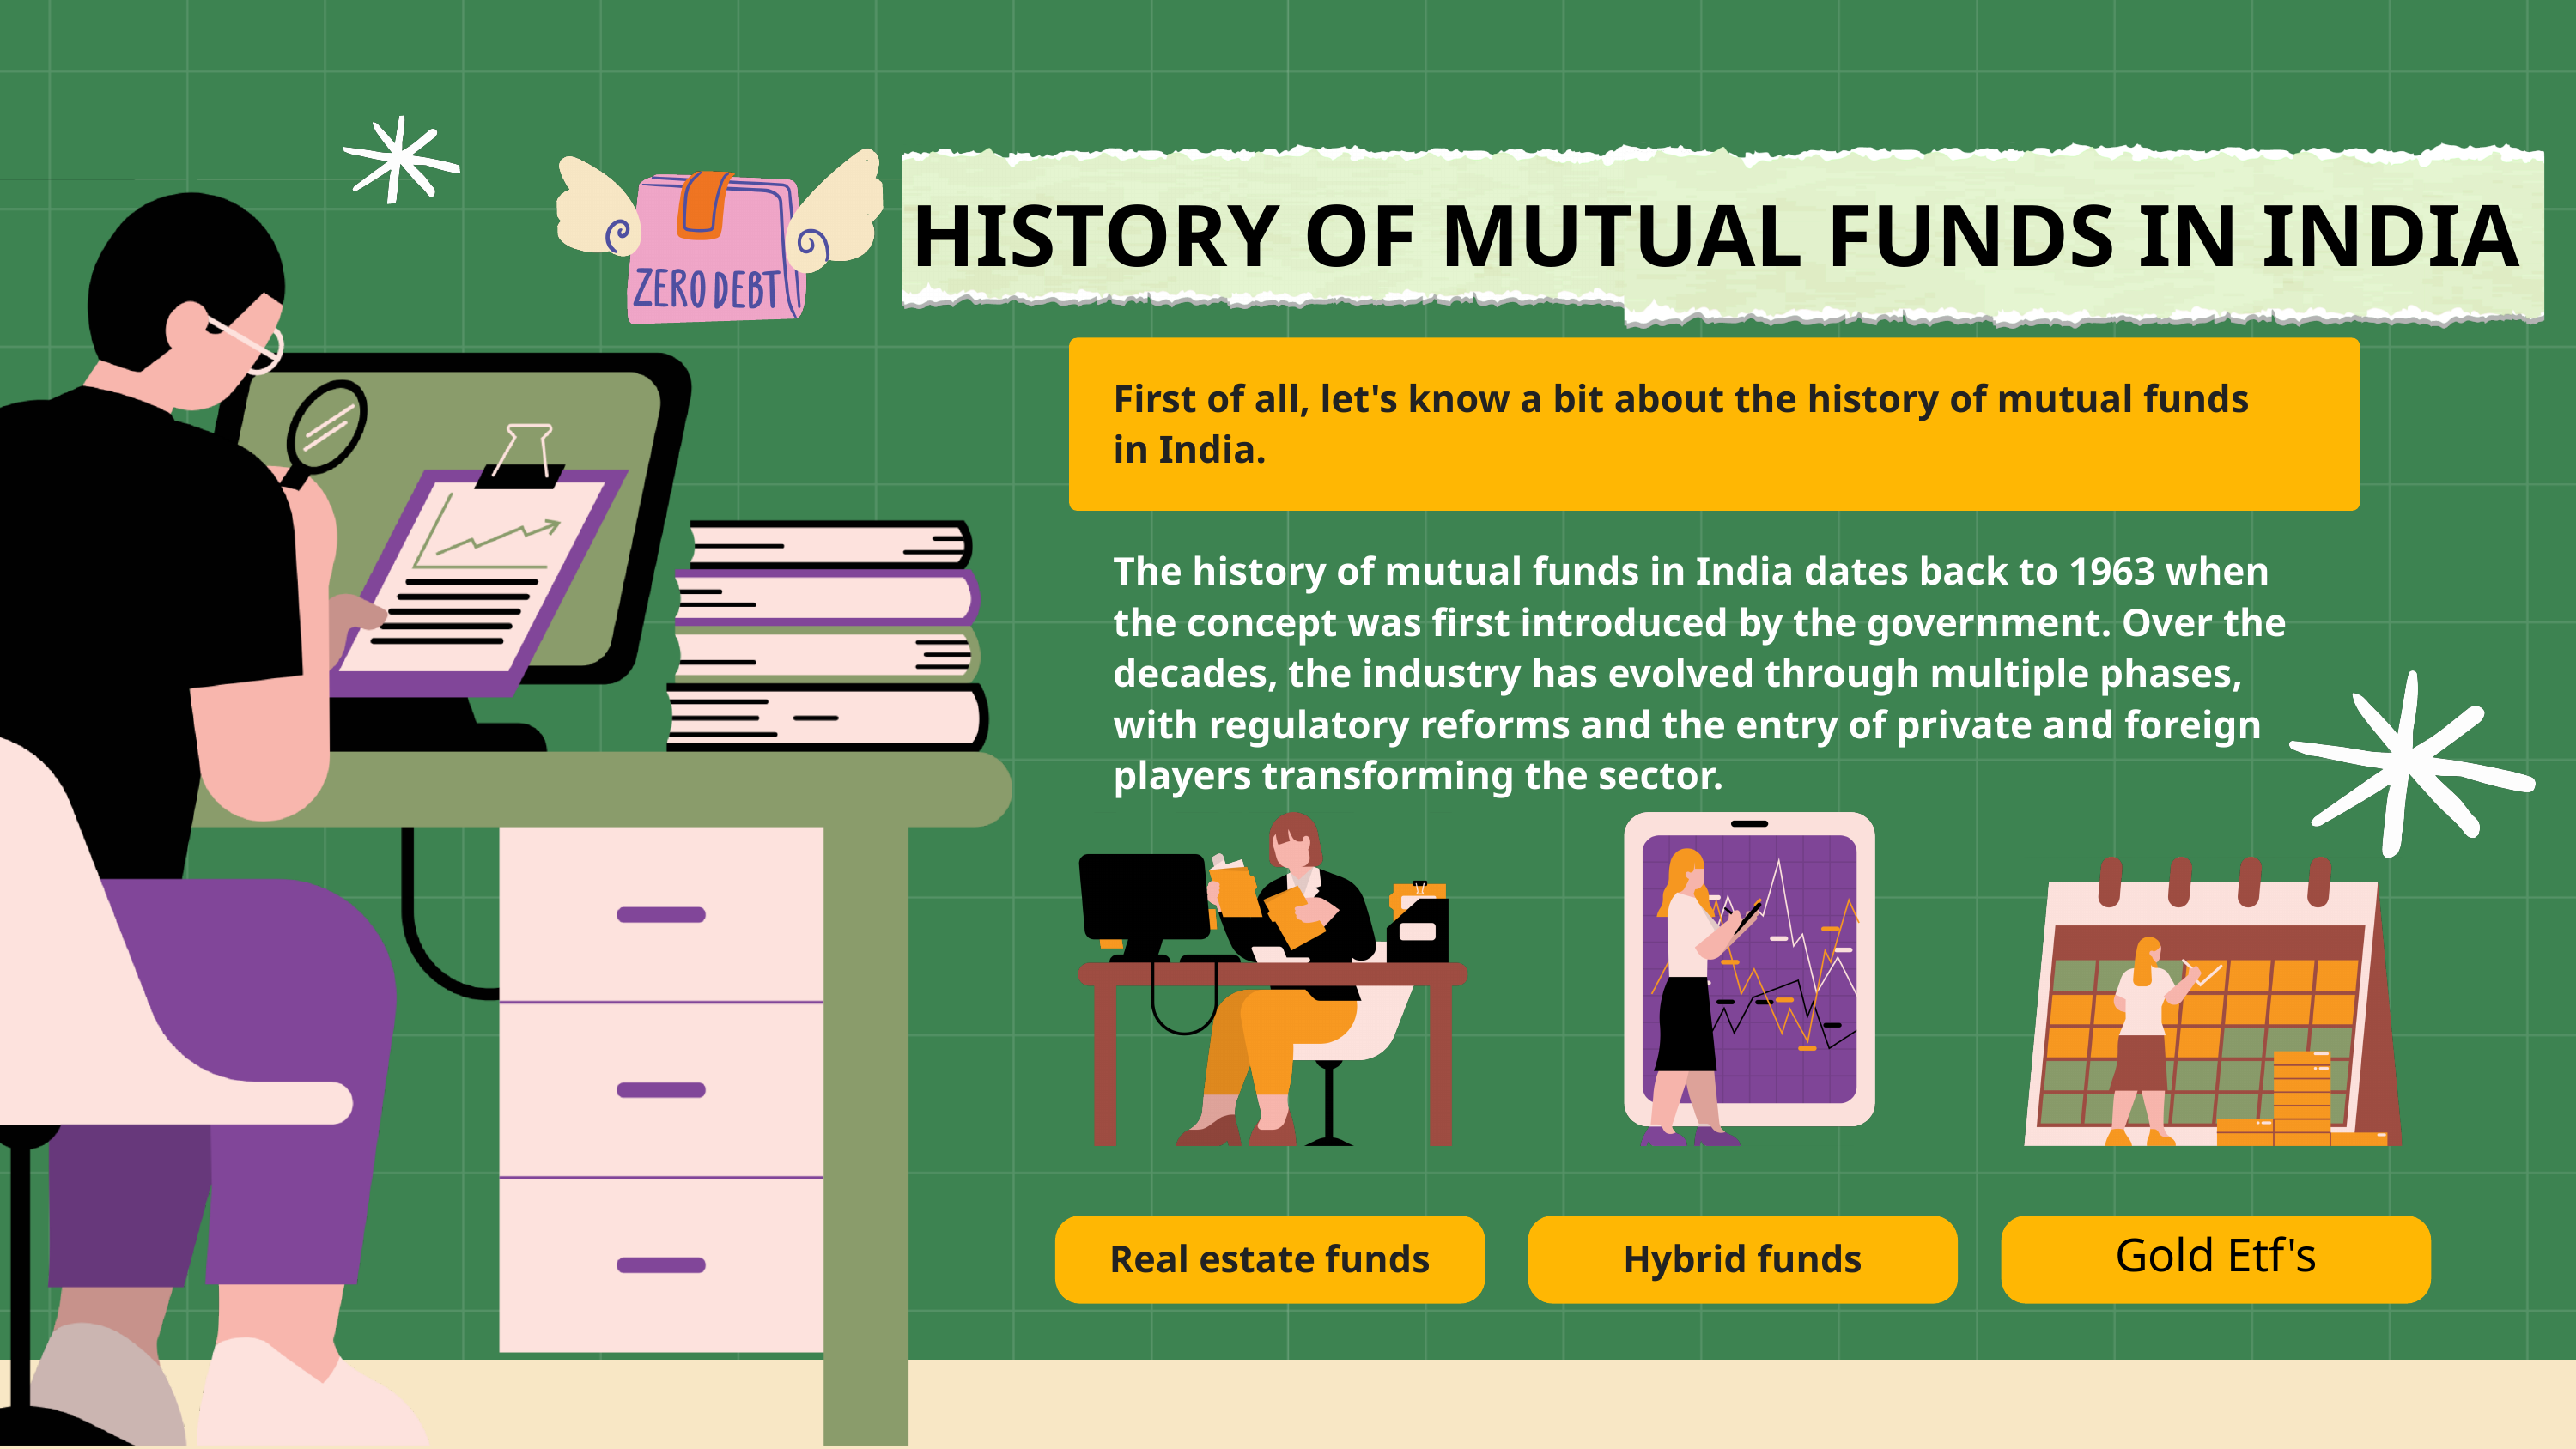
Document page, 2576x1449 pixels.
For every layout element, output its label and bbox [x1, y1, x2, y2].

text_box [1068, 337, 2360, 512]
text_box [1054, 1215, 1485, 1304]
text_box [0, 1359, 2576, 1449]
text_box [2001, 1215, 2432, 1304]
text_box [0, 0, 2576, 1356]
text_box [1528, 1215, 1959, 1304]
